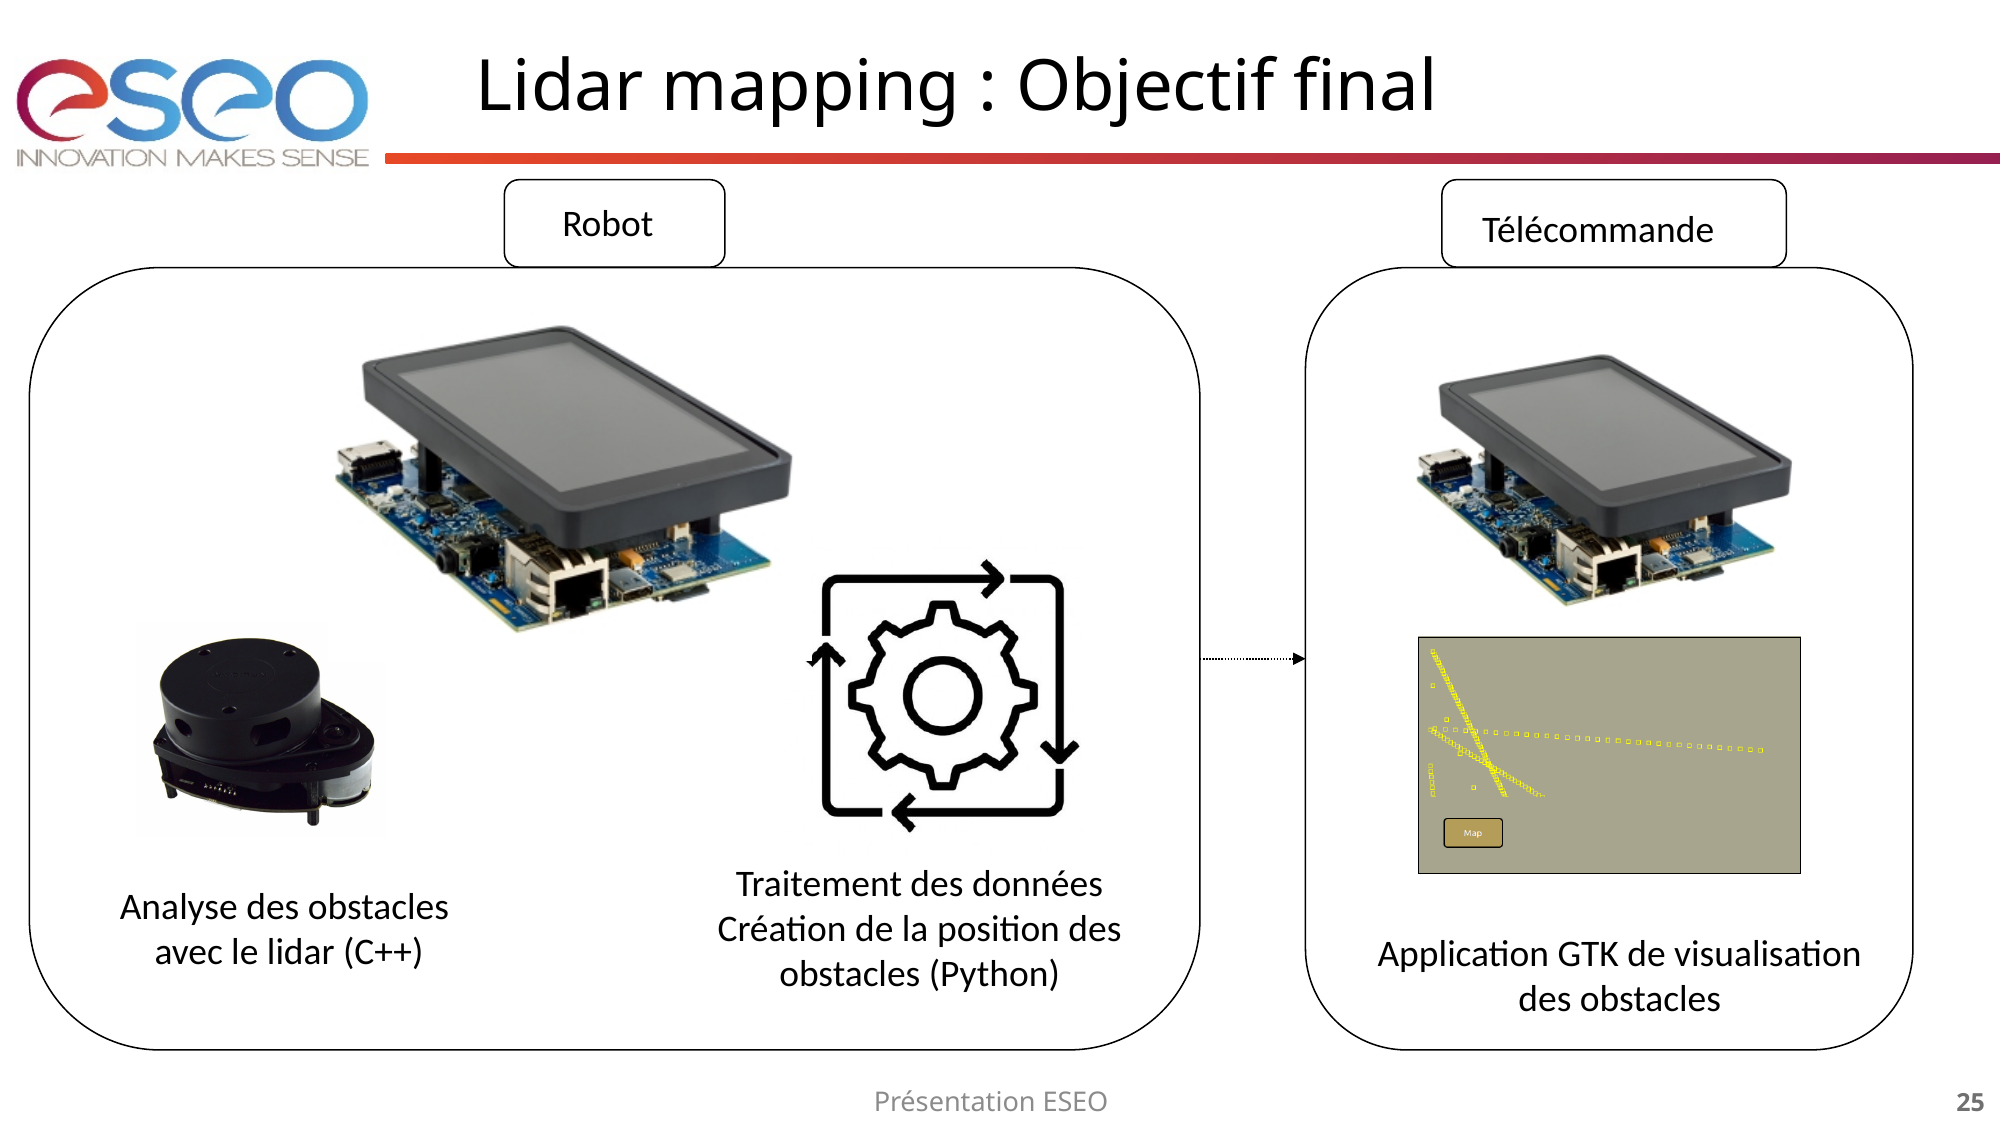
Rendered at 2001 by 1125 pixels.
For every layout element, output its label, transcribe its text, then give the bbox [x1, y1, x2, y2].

footer Présentation ESEO [653, 1081, 1329, 1124]
text_box Traitement des données Création de la position des obstacles (Python) [1172, 851, 1205, 1002]
picture [1410, 341, 1809, 630]
title Lidar mapping : Objectif final [385, 9, 1979, 154]
text_box [1305, 267, 1913, 1021]
text_box [1342, 1027, 1876, 1050]
picture [15, 56, 370, 180]
slide_number 25 [1756, 1081, 2000, 1125]
picture [136, 310, 1085, 858]
text_box Application GTK de visualisation des obstacles [1335, 921, 1905, 1027]
text_box [504, 179, 725, 268]
picture [1418, 636, 1801, 874]
text_box [1441, 179, 1787, 268]
text_box [29, 267, 1200, 1050]
